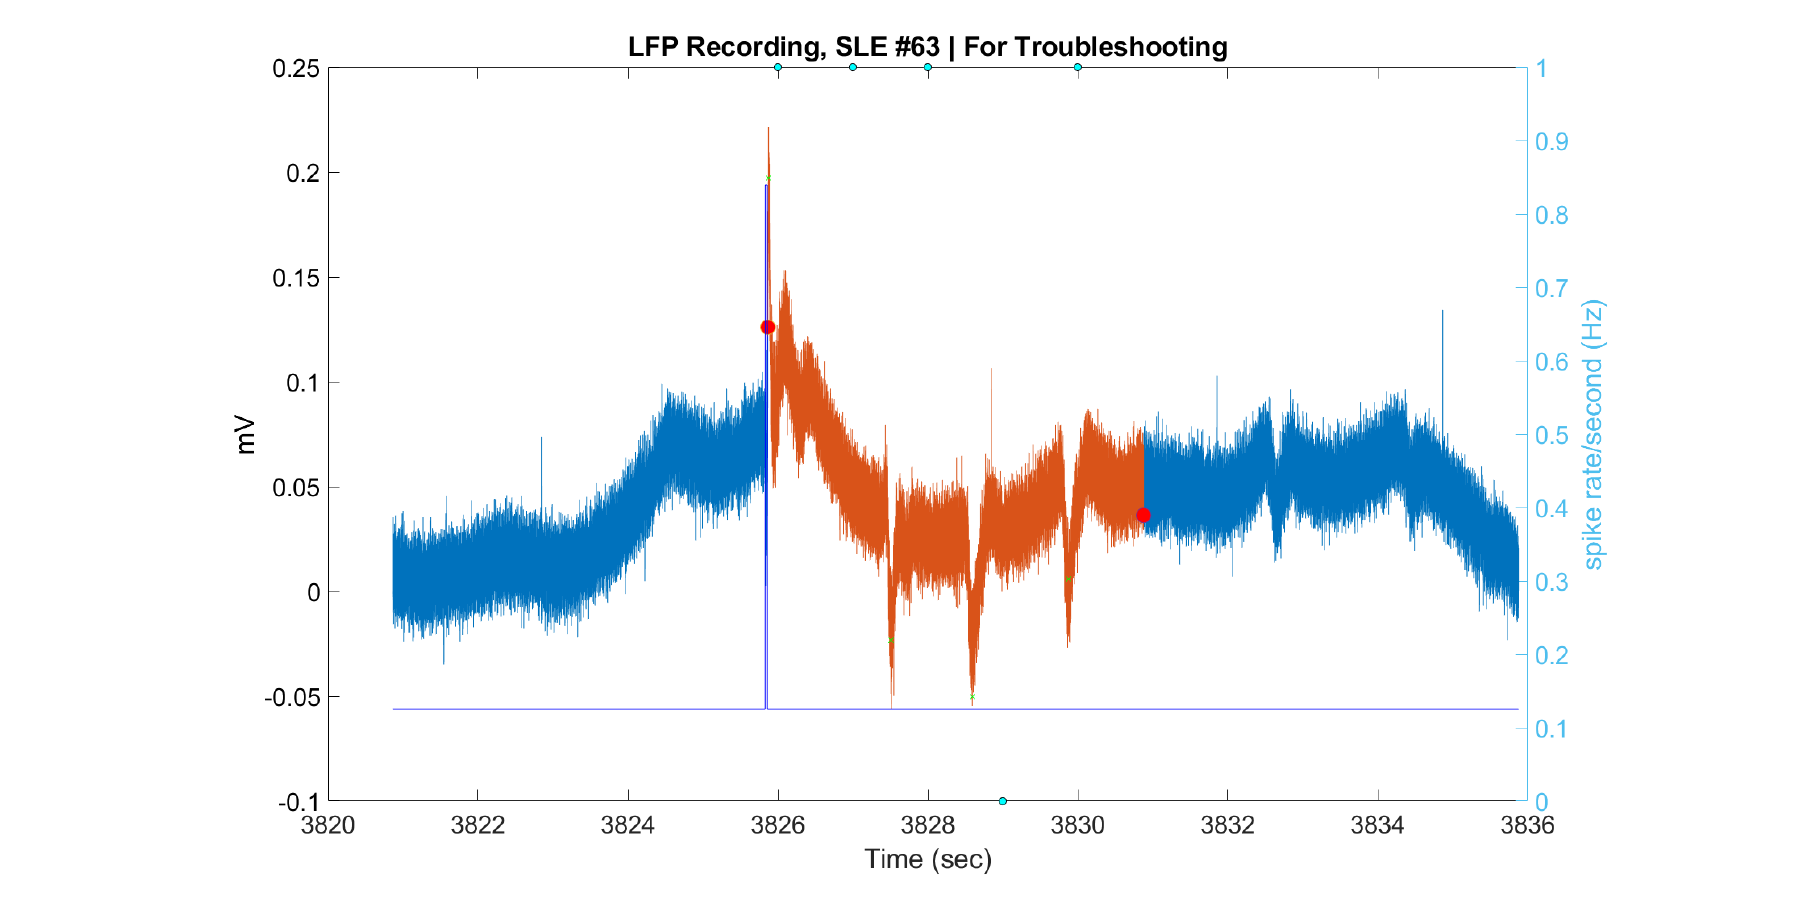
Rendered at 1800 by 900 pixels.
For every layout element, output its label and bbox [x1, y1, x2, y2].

picture [126, 0, 1674, 900]
